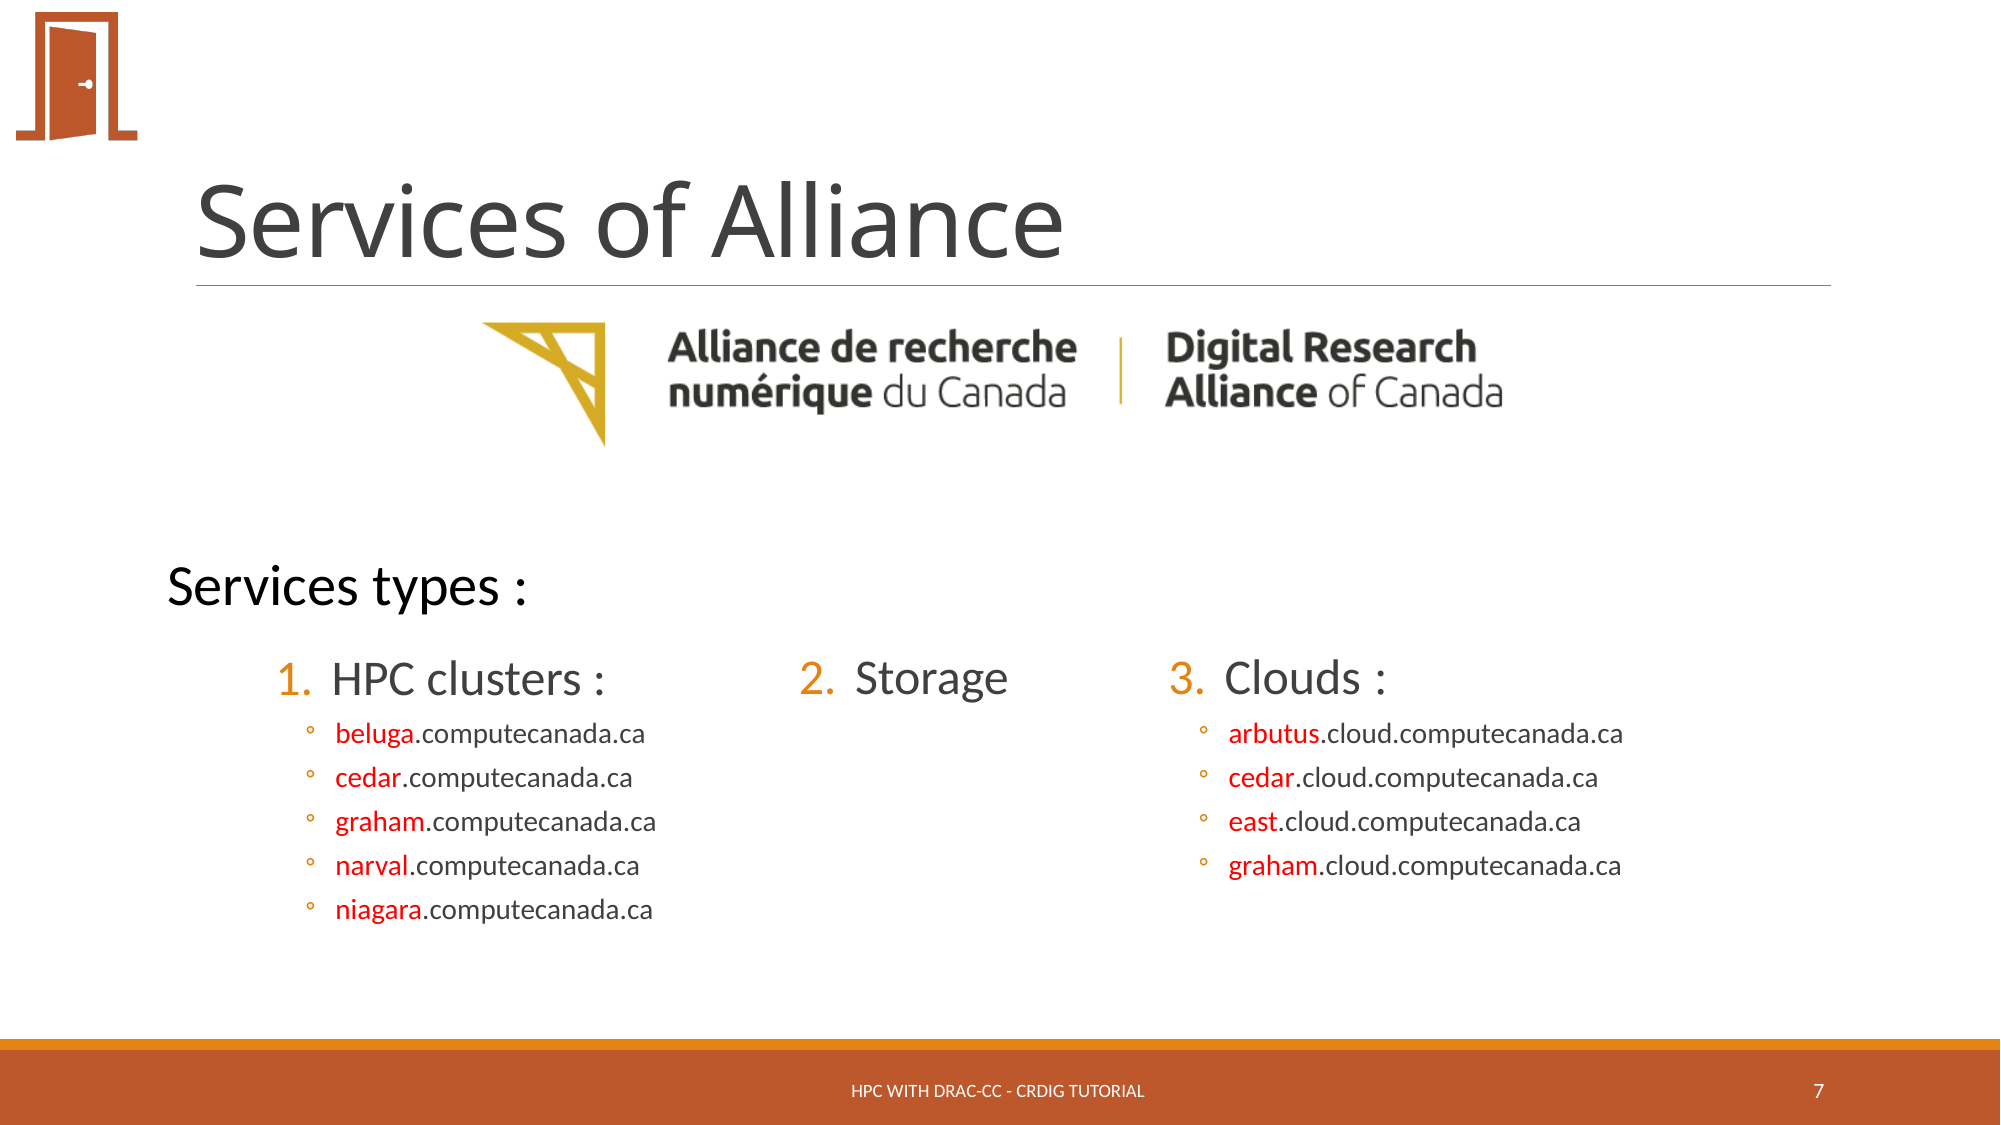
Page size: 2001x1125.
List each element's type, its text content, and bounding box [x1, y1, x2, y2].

title Services of Alliance [180, 47, 1830, 285]
text_box [0, 0, 154, 154]
footer HPC with DRAC-CC - CRDIG Tutorial [604, 1059, 1396, 1120]
slide_number 7 [1624, 1059, 1840, 1120]
text_box Clouds : arbutus.cloud.computecanada.ca cedar.cloud.computecanada.ca east.cloud.computecanada.ca graham.cloud.computecanada.ca [1120, 644, 1743, 889]
text_box Storage [751, 644, 1120, 713]
picture [451, 317, 1549, 468]
list HPC clusters : beluga.computecanada.ca cedar.computecanada.ca graham.computecanada.ca narval.computecanada.ca niagara.computecanada.ca [227, 644, 752, 966]
text_box Services types : [152, 539, 1153, 625]
